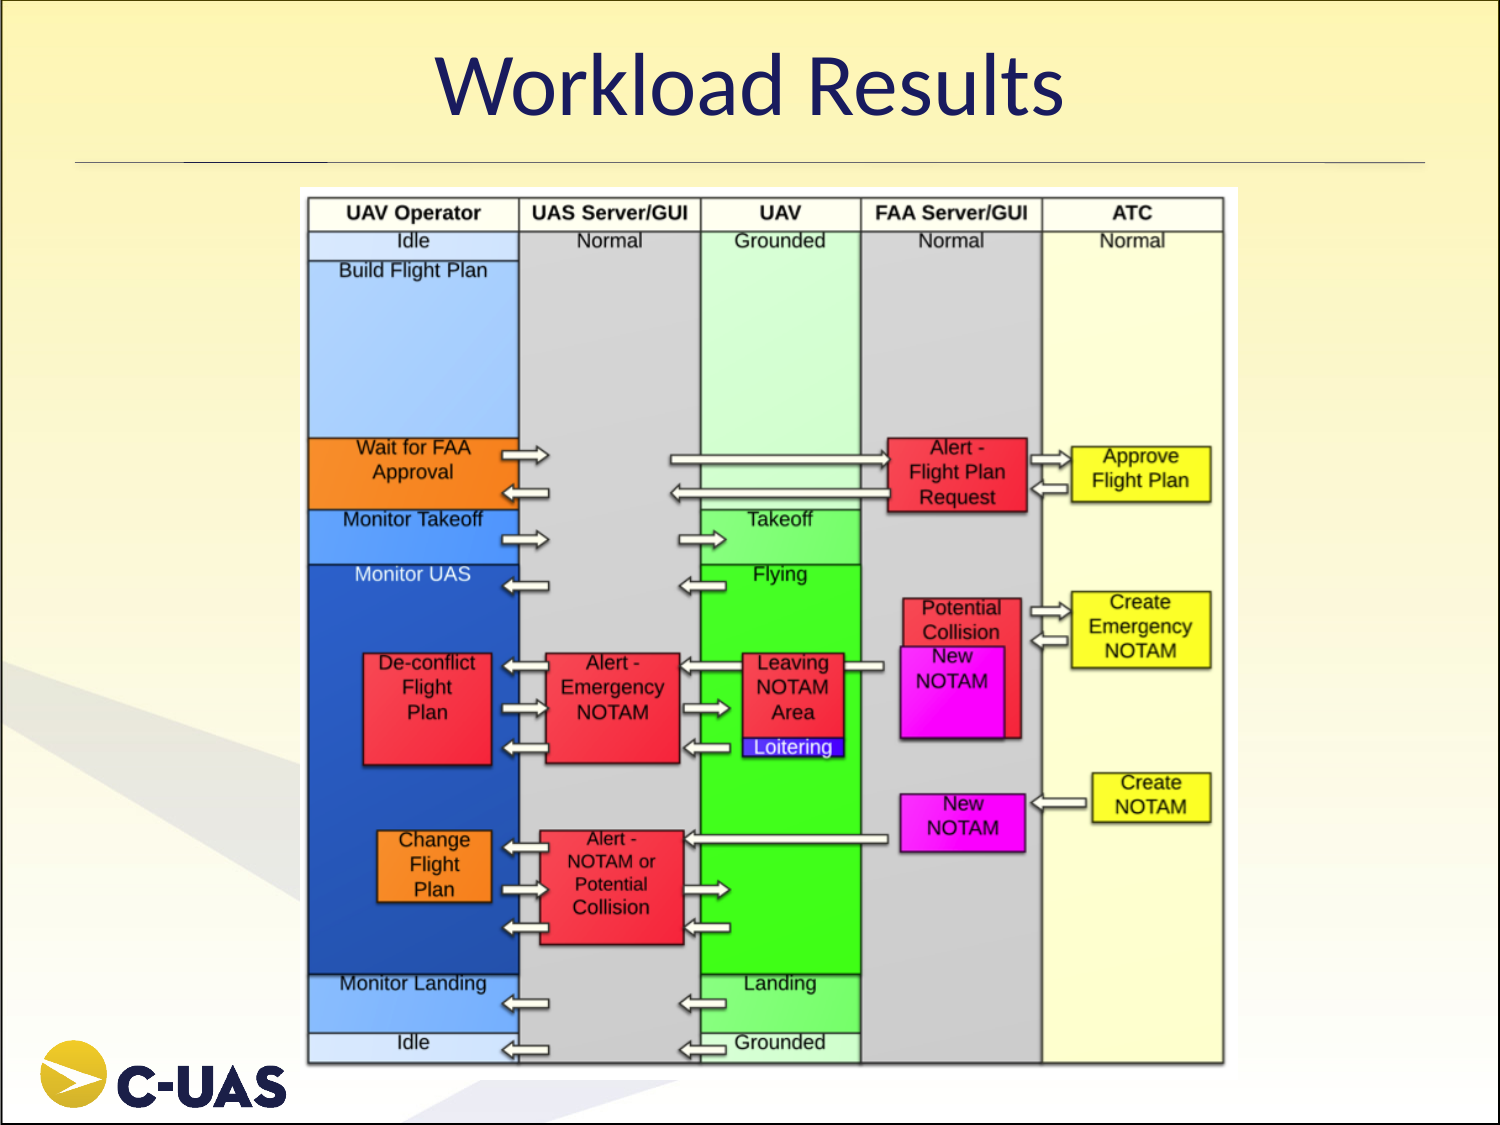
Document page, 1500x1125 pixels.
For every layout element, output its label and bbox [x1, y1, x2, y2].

picture [0, 0, 1500, 1125]
title [75, 21, 1425, 163]
